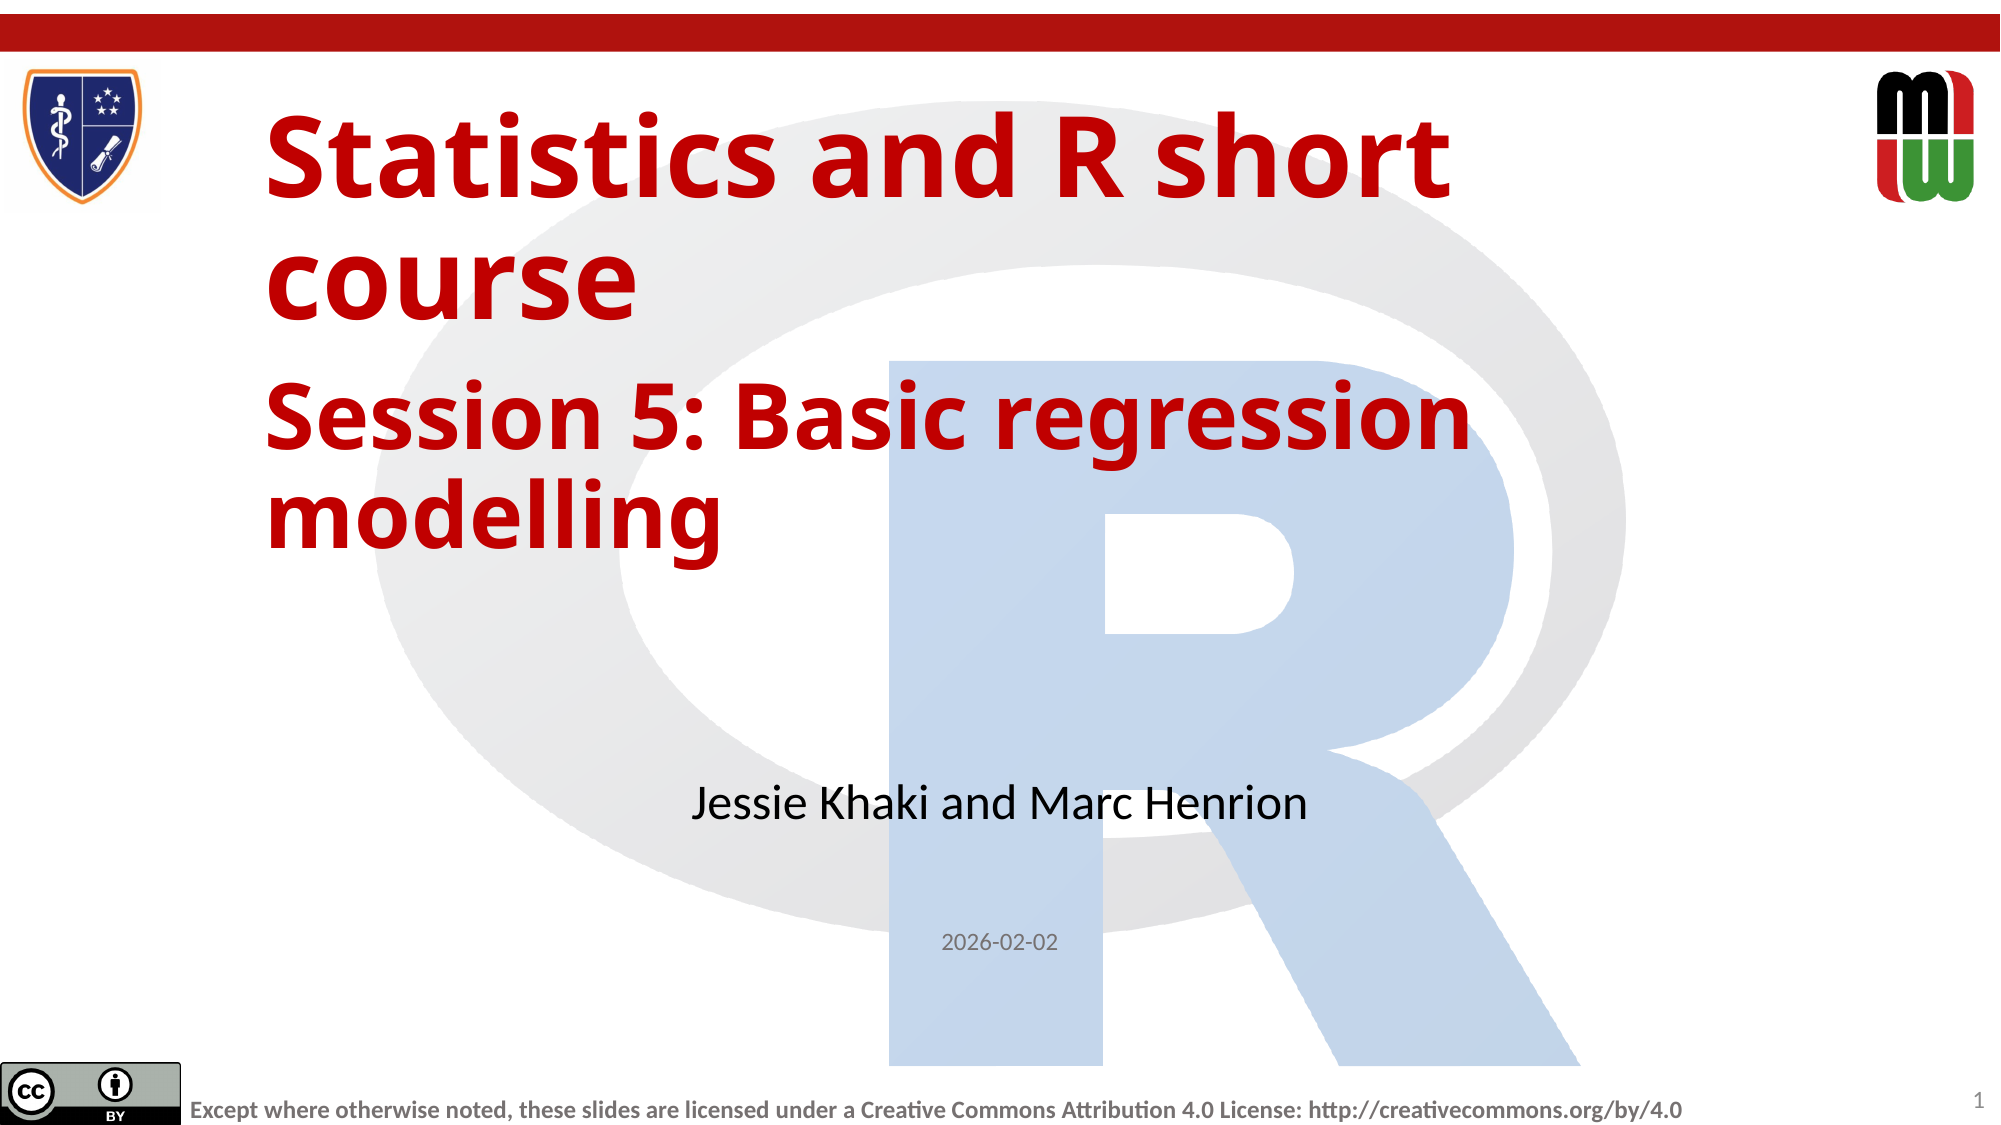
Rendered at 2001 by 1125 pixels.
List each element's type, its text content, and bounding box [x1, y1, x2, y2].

picture [4, 59, 161, 213]
slide_number 1 [1550, 1073, 2000, 1125]
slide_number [774, 915, 1225, 967]
title Statistics and R short course Session 5: Basic regression modelling [249, 184, 1750, 576]
subtitle Jessie Khaki and Marc Henrion [249, 660, 1750, 863]
picture [0, 1062, 181, 1125]
